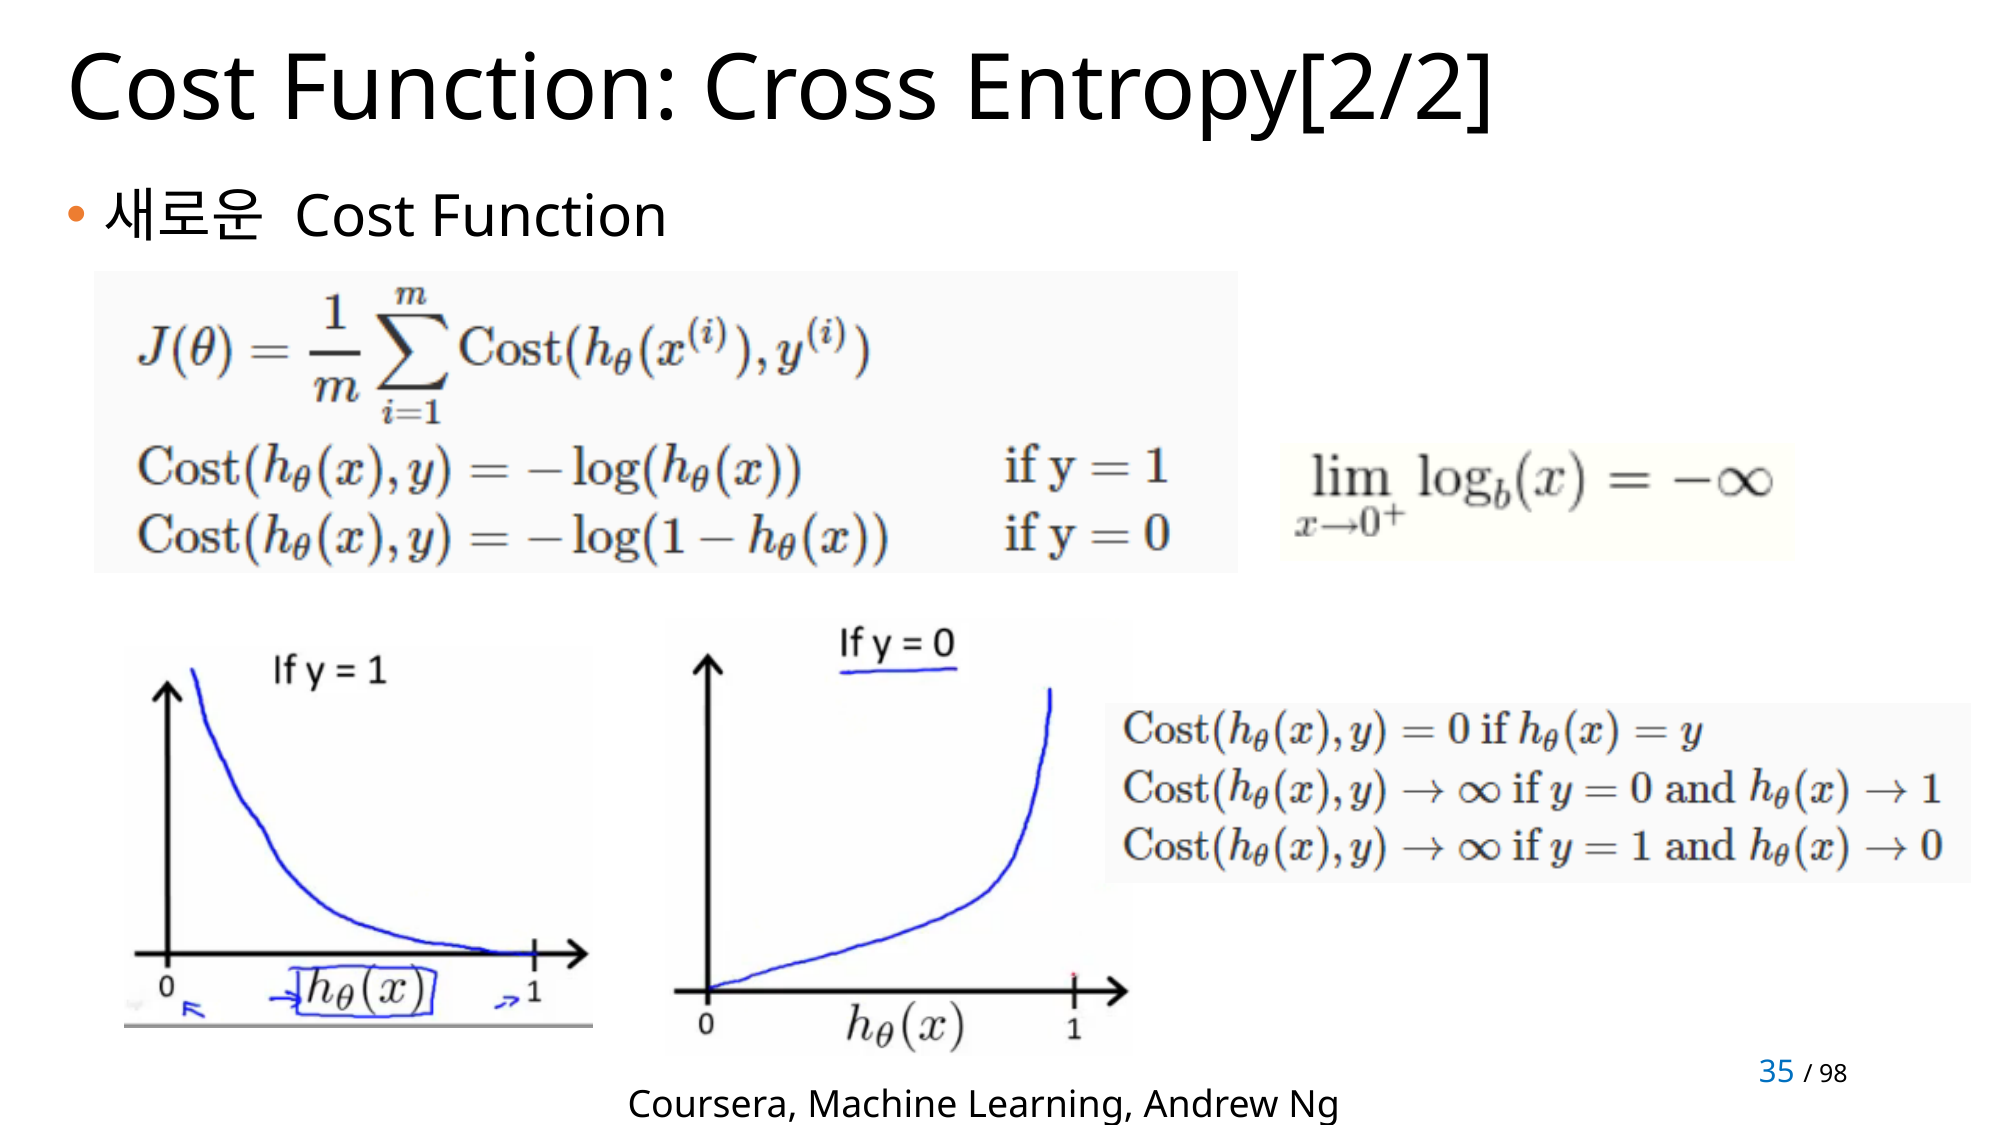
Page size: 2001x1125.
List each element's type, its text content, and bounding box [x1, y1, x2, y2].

picture [94, 271, 1239, 573]
picture [123, 646, 593, 1028]
picture [665, 618, 1971, 1056]
title Cost Function: Cross Entropy[2/2] [51, 18, 1961, 161]
picture [1280, 443, 1795, 561]
slide_number 35 / 98 [1412, 1042, 1863, 1103]
text_box Coursera, Machine Learning, Andrew Ng [612, 1072, 1740, 1125]
list 새로운 Cost Function [51, 178, 1961, 1014]
